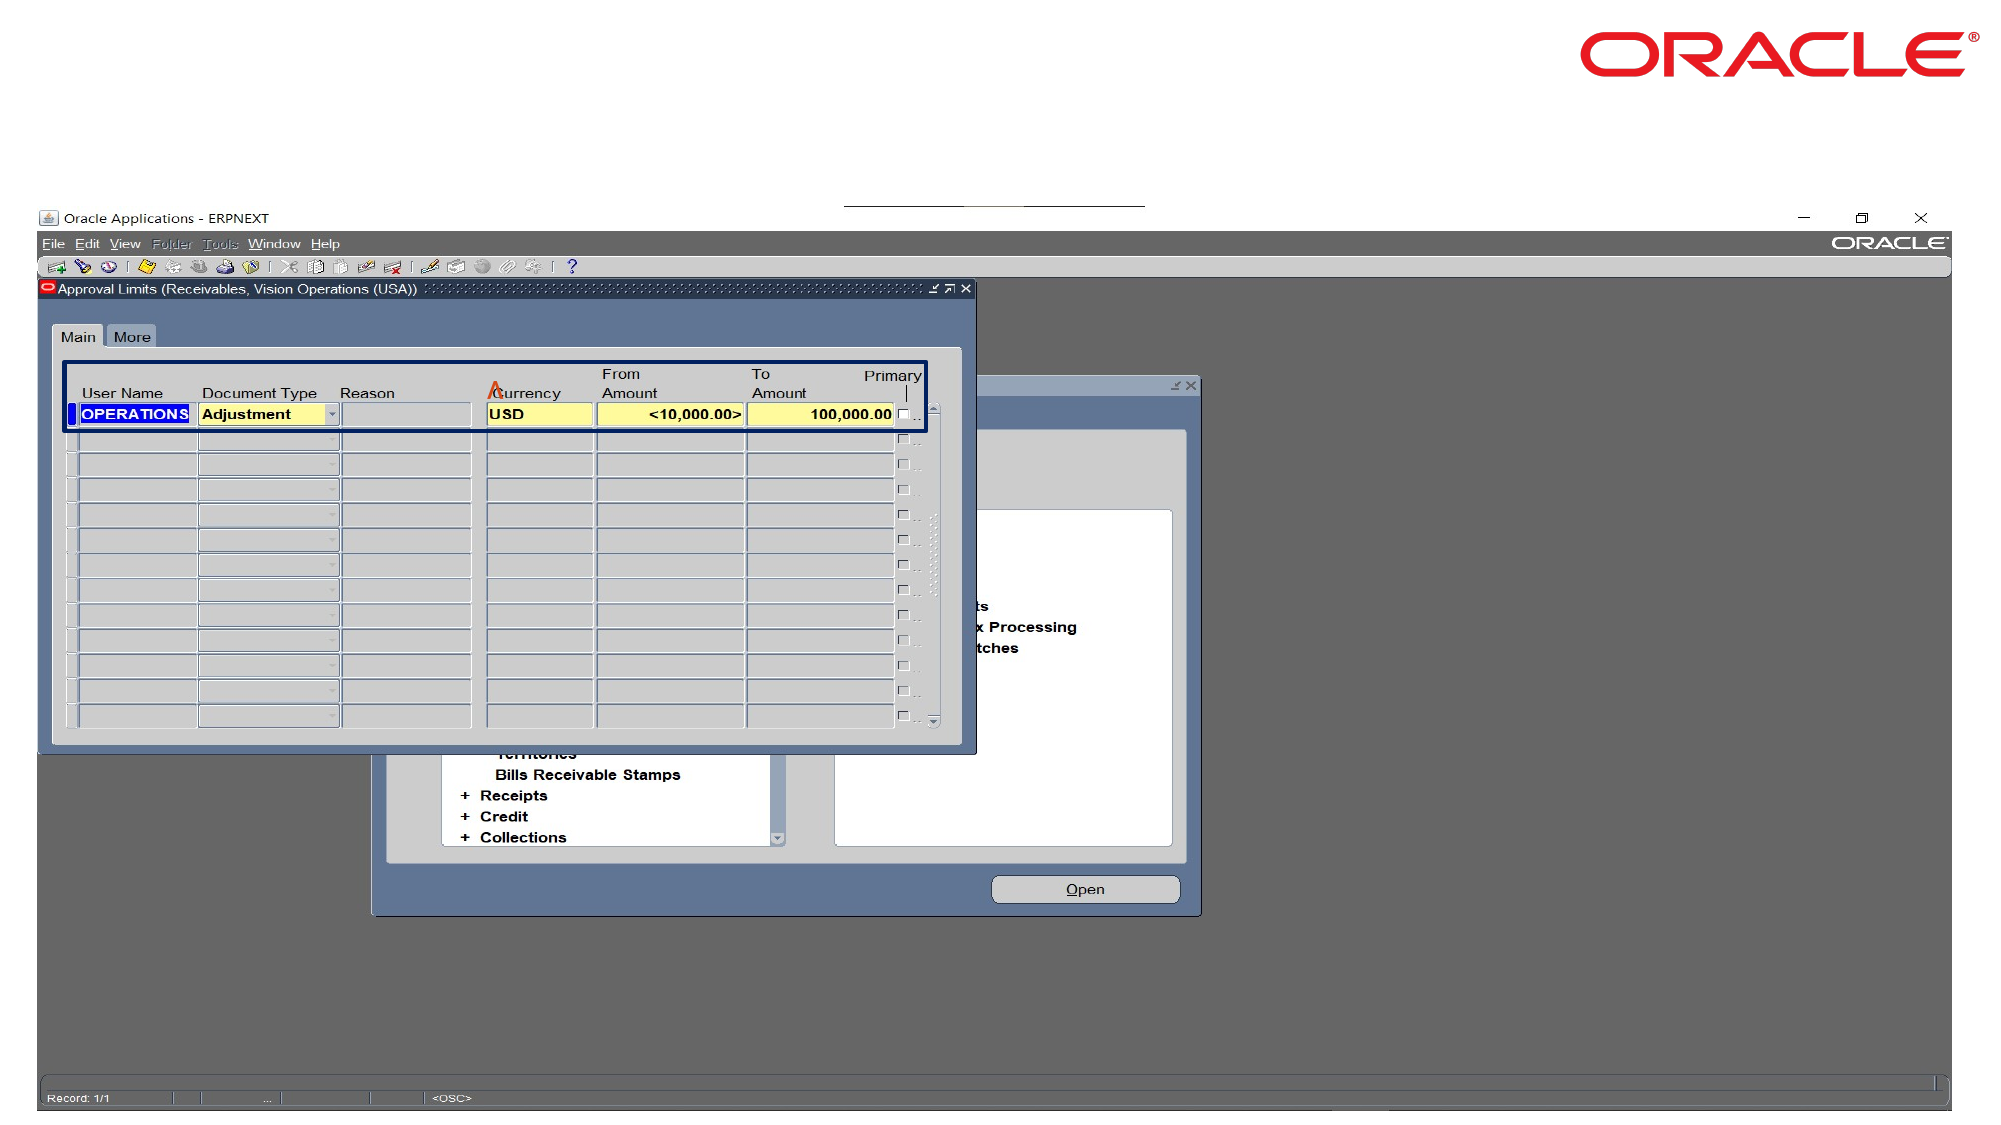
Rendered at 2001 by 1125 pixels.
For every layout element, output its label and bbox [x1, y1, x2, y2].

picture [37, 206, 1952, 1110]
picture [1558, 3, 2001, 105]
